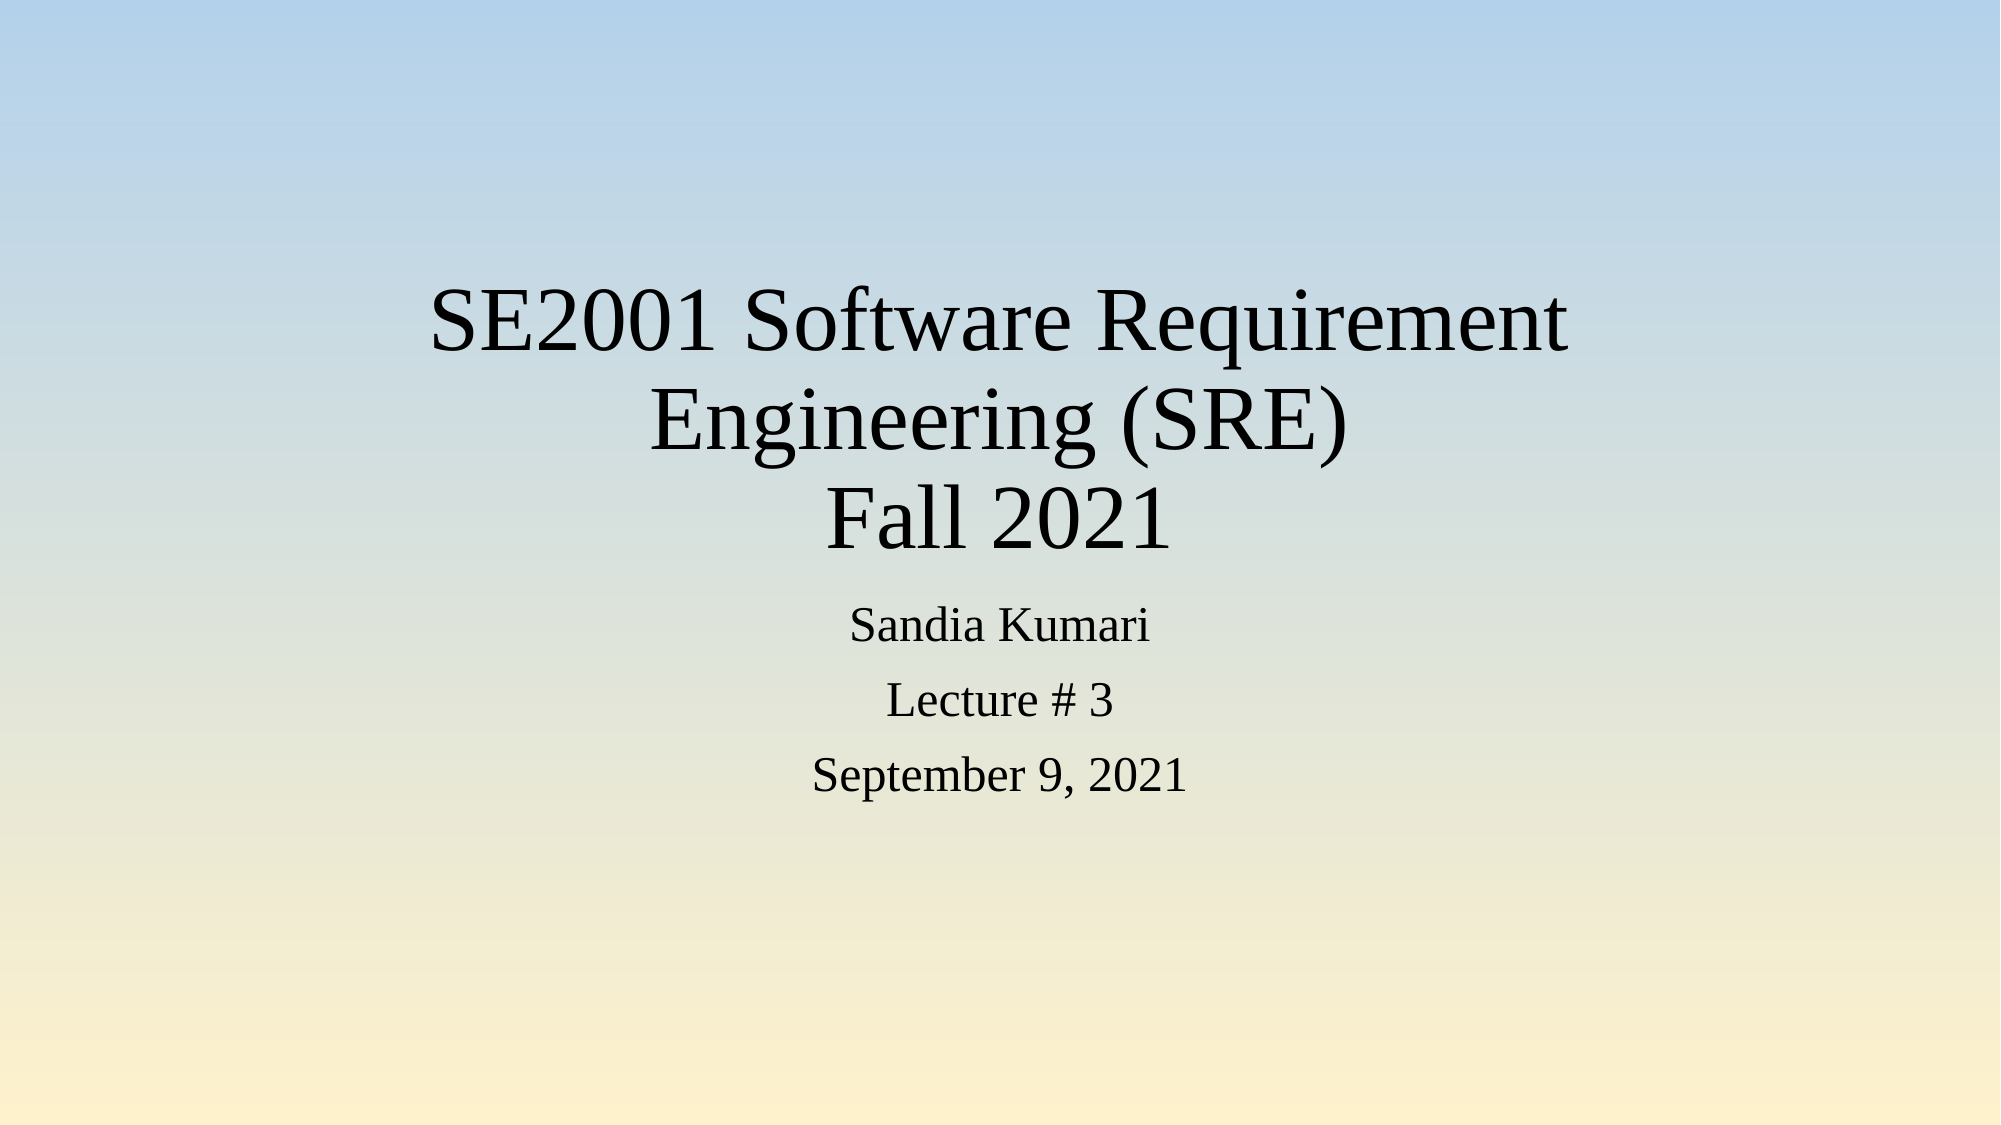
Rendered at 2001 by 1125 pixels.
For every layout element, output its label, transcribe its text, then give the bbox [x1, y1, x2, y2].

subtitle Sandia Kumari Lecture # 3 September 9, 2021 [249, 590, 1750, 863]
title SE2001 Software Requirement Engineering (SRE) Fall 2021 [249, 184, 1750, 576]
